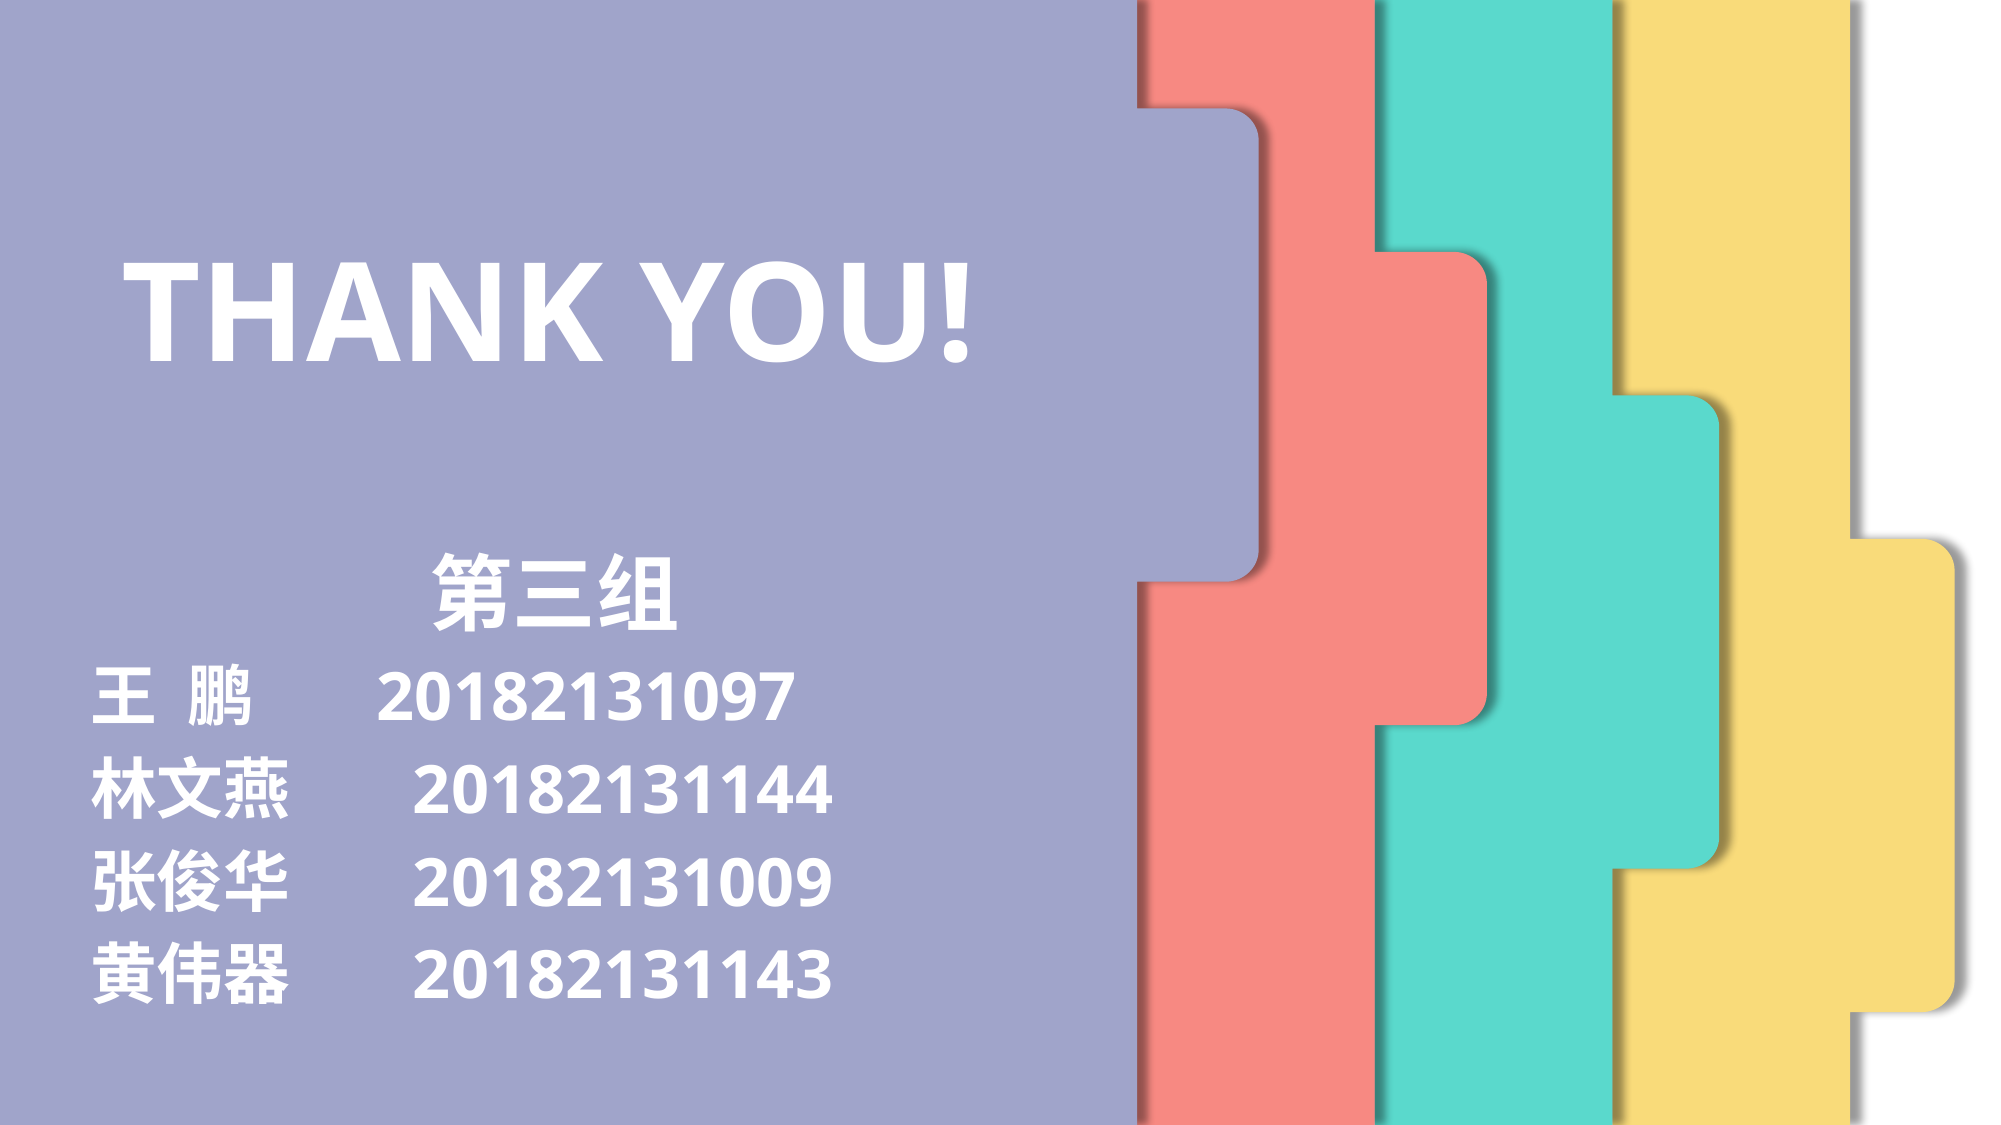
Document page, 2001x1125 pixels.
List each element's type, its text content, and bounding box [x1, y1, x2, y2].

list THANK YOU! [106, 234, 1066, 567]
text_box 第三组 王 鹏 20182131097 林文燕 20182131144 张俊华 20182131009 黄伟器 20182131143 [75, 544, 1035, 1066]
